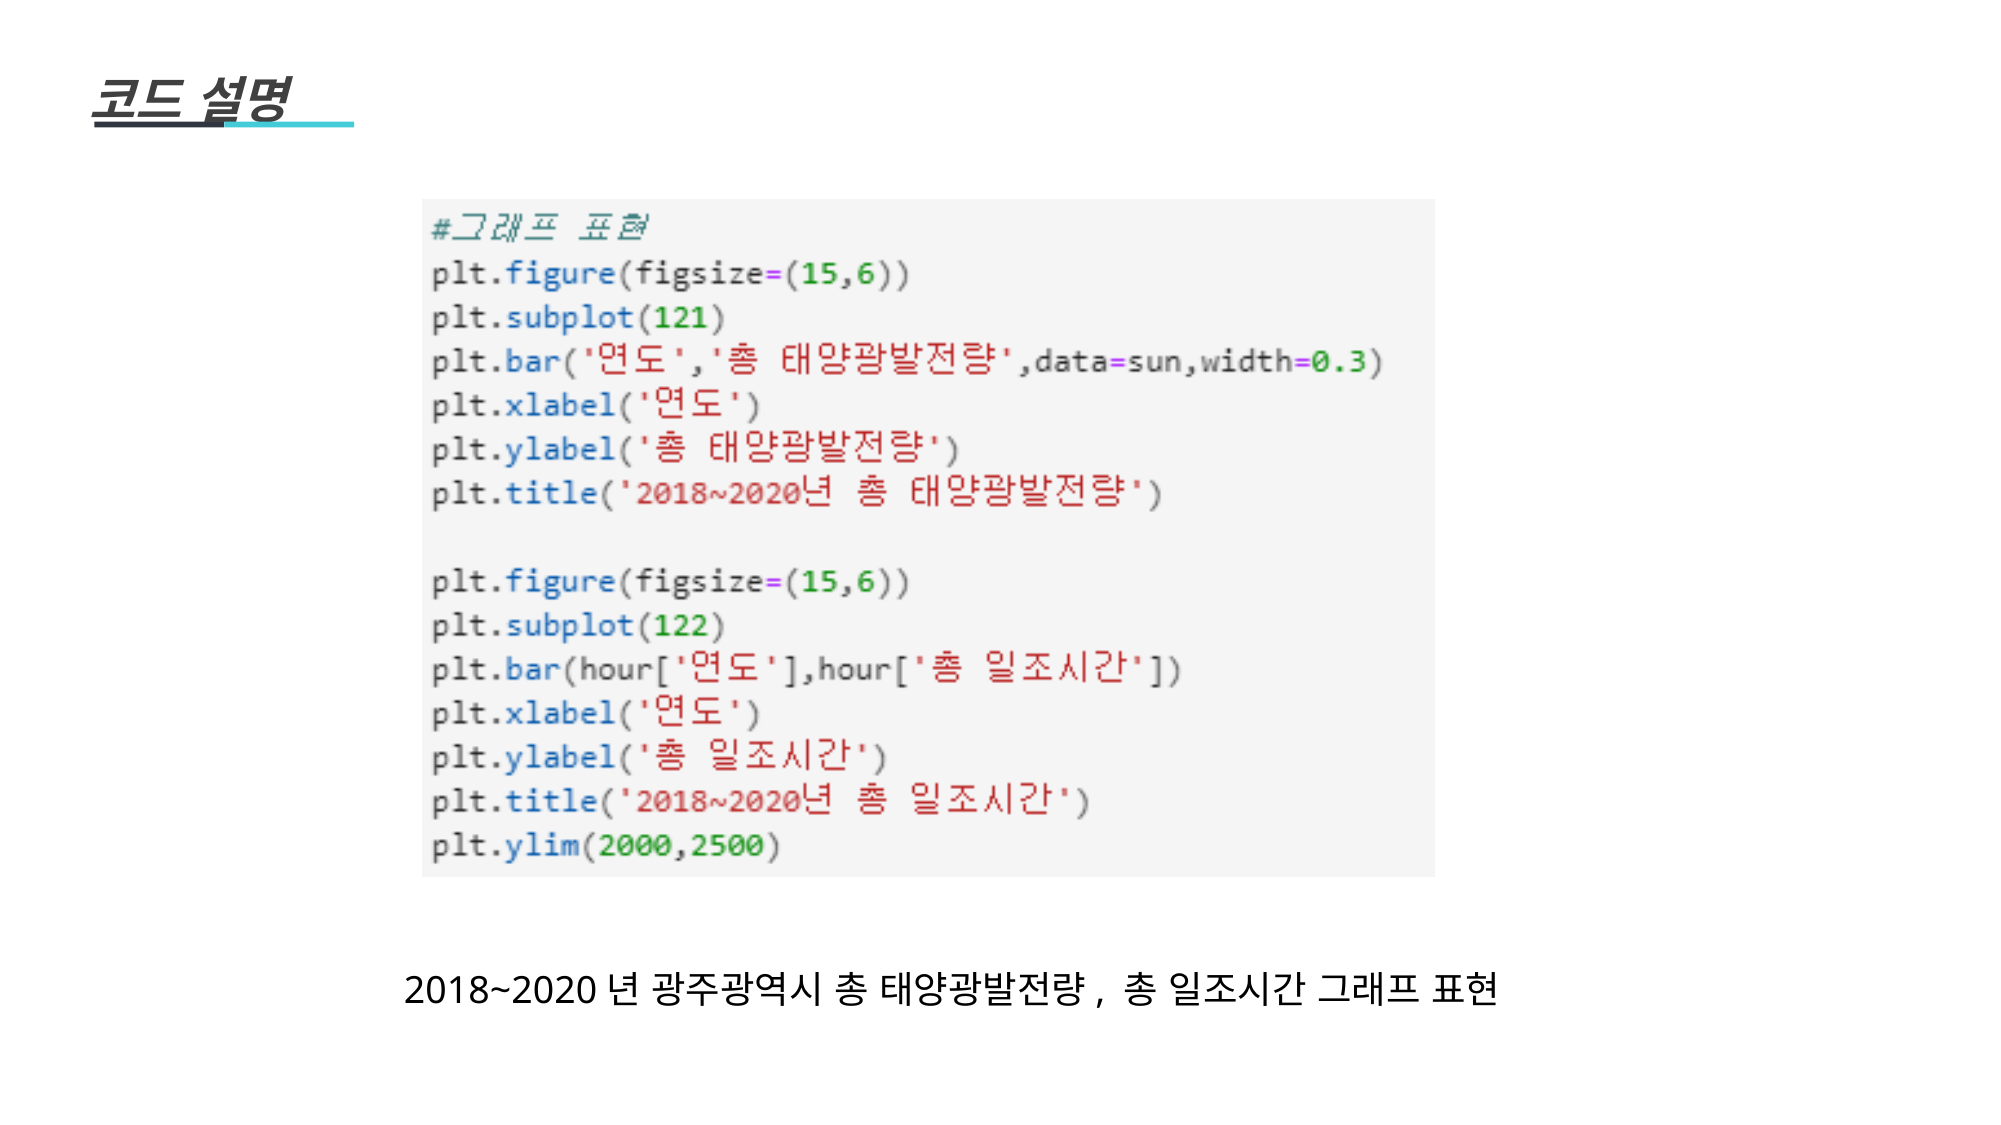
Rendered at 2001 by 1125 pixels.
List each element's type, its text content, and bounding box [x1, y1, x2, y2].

text_box 코드 설명 [75, 0, 765, 136]
picture [421, 199, 1435, 877]
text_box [94, 121, 355, 128]
text_box 2018~2020년 광주광역시 총 태양광발전량, 총 일조시간 그래프 표현 [389, 958, 1516, 1019]
